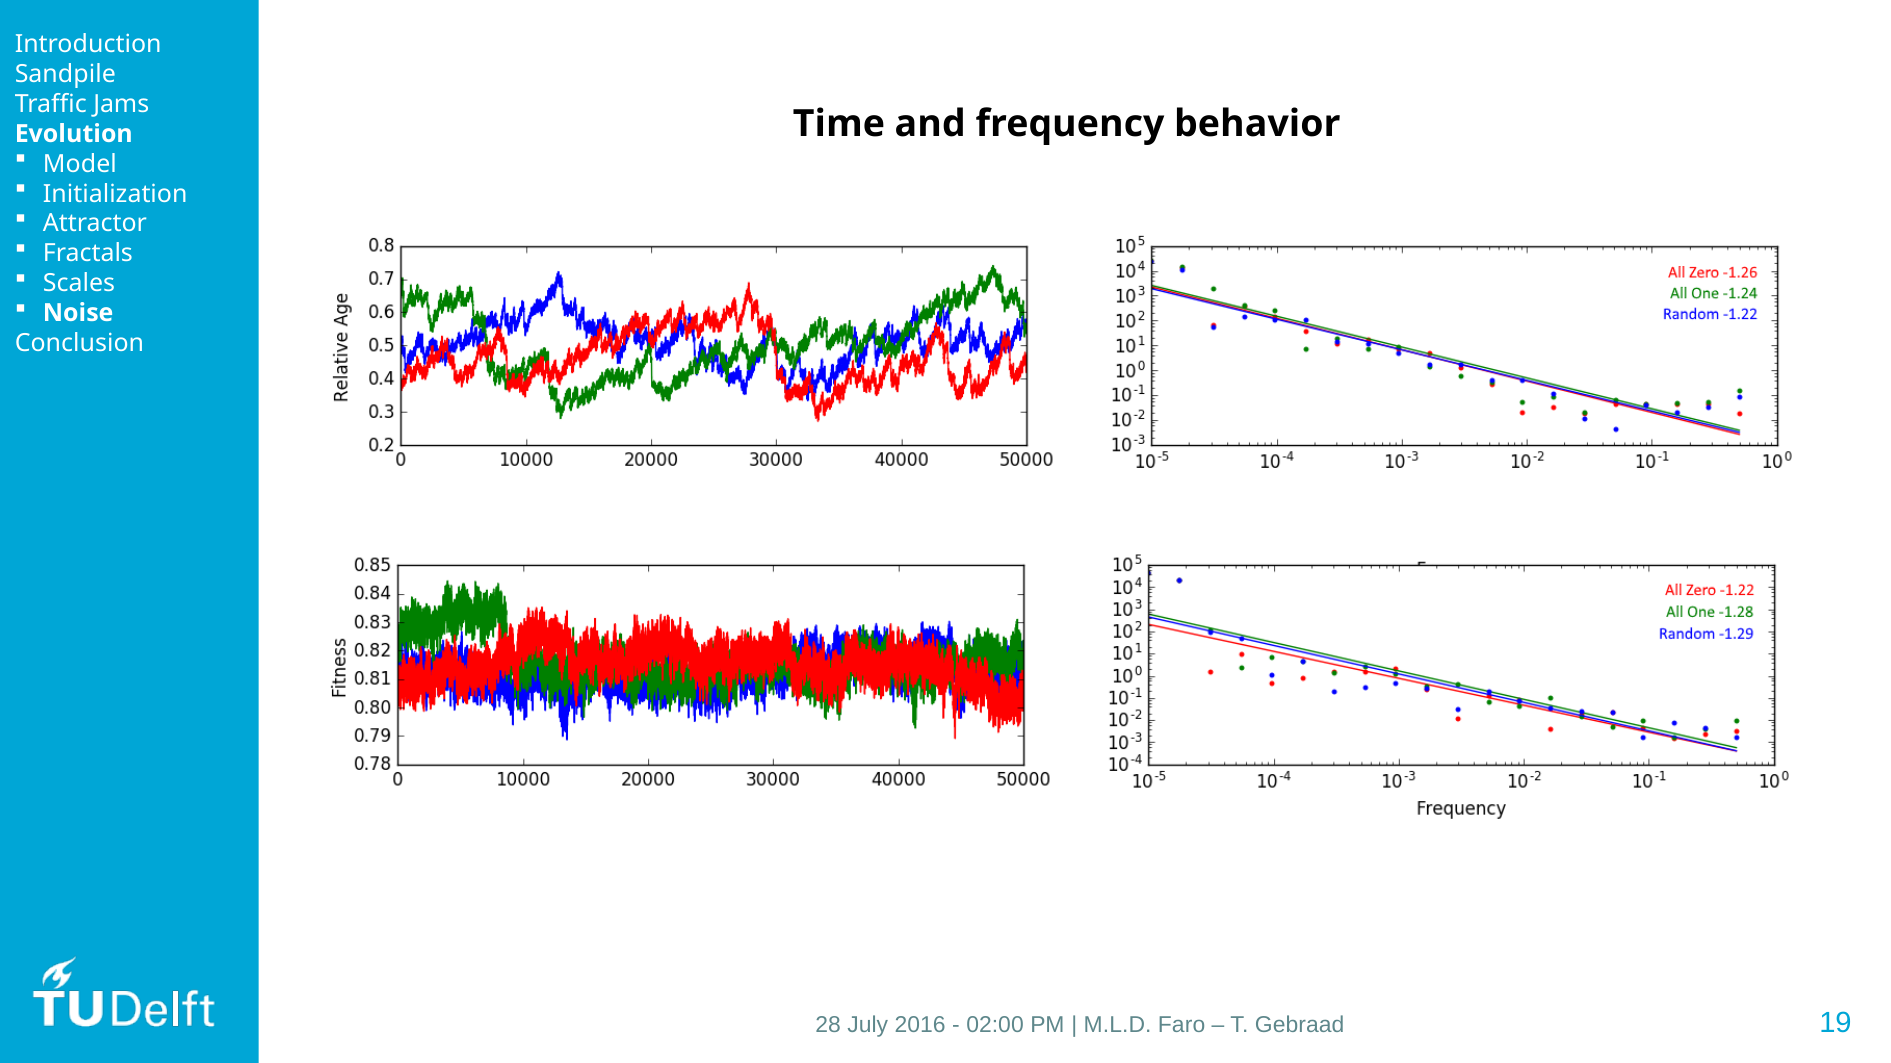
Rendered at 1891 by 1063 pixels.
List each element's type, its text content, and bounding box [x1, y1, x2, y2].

picture [314, 552, 1814, 833]
text_box Introduction Sandpile Traffic Jams Evolution Model Initialization Attractor Fractals Scales Noise Conclusion [0, 19, 244, 394]
text_box [351, 41, 1829, 179]
text_box Time and frequency behavior [778, 91, 1357, 152]
text_box [351, 198, 1829, 953]
picture [317, 216, 1817, 472]
